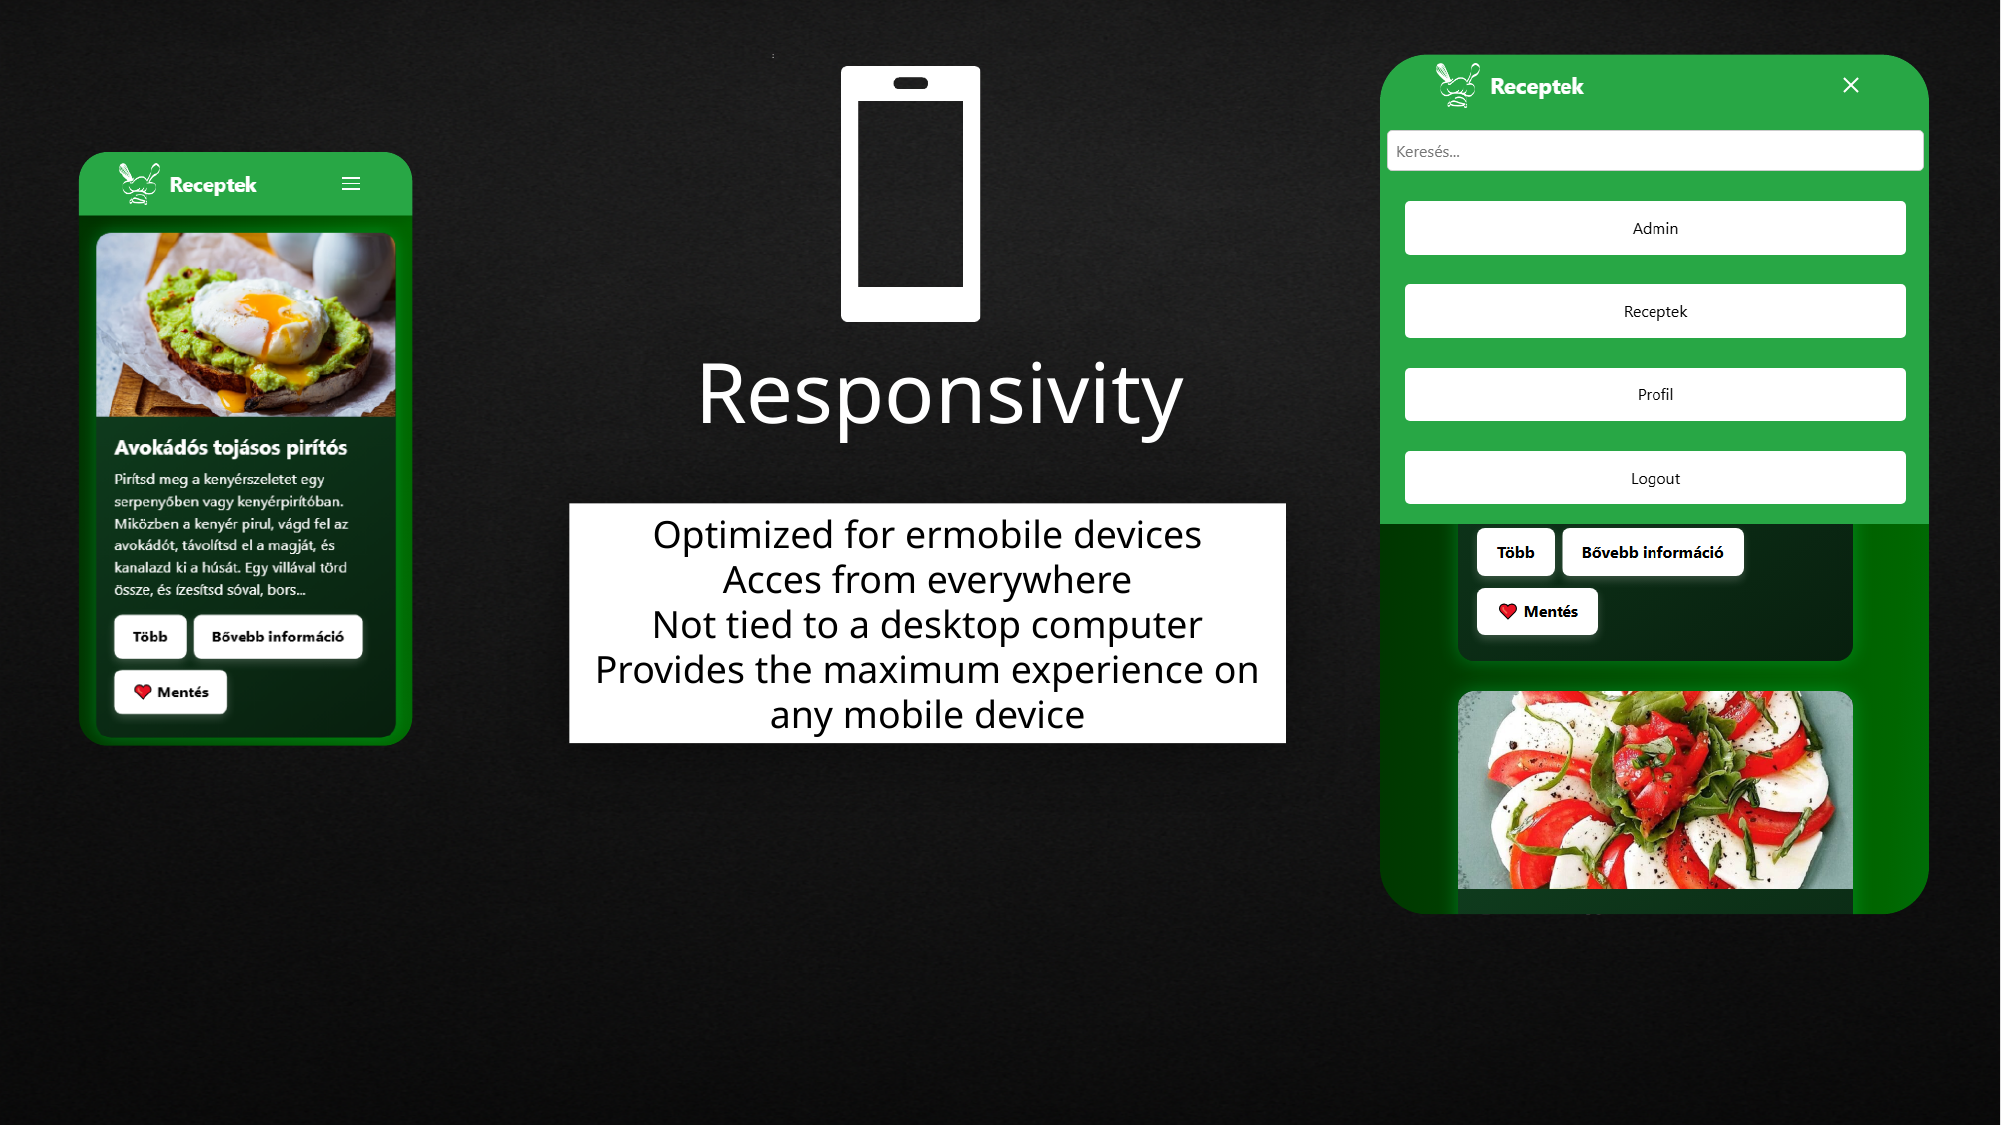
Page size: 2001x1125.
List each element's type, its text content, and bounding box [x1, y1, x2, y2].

text_box Optimized for ermobile devices Acces from everywhere Not tied to a desktop computer Provides the maximum experience on any mobile device [569, 503, 1286, 744]
picture [0, 0, 2001, 1125]
text_box Responsivity [680, 332, 1200, 448]
